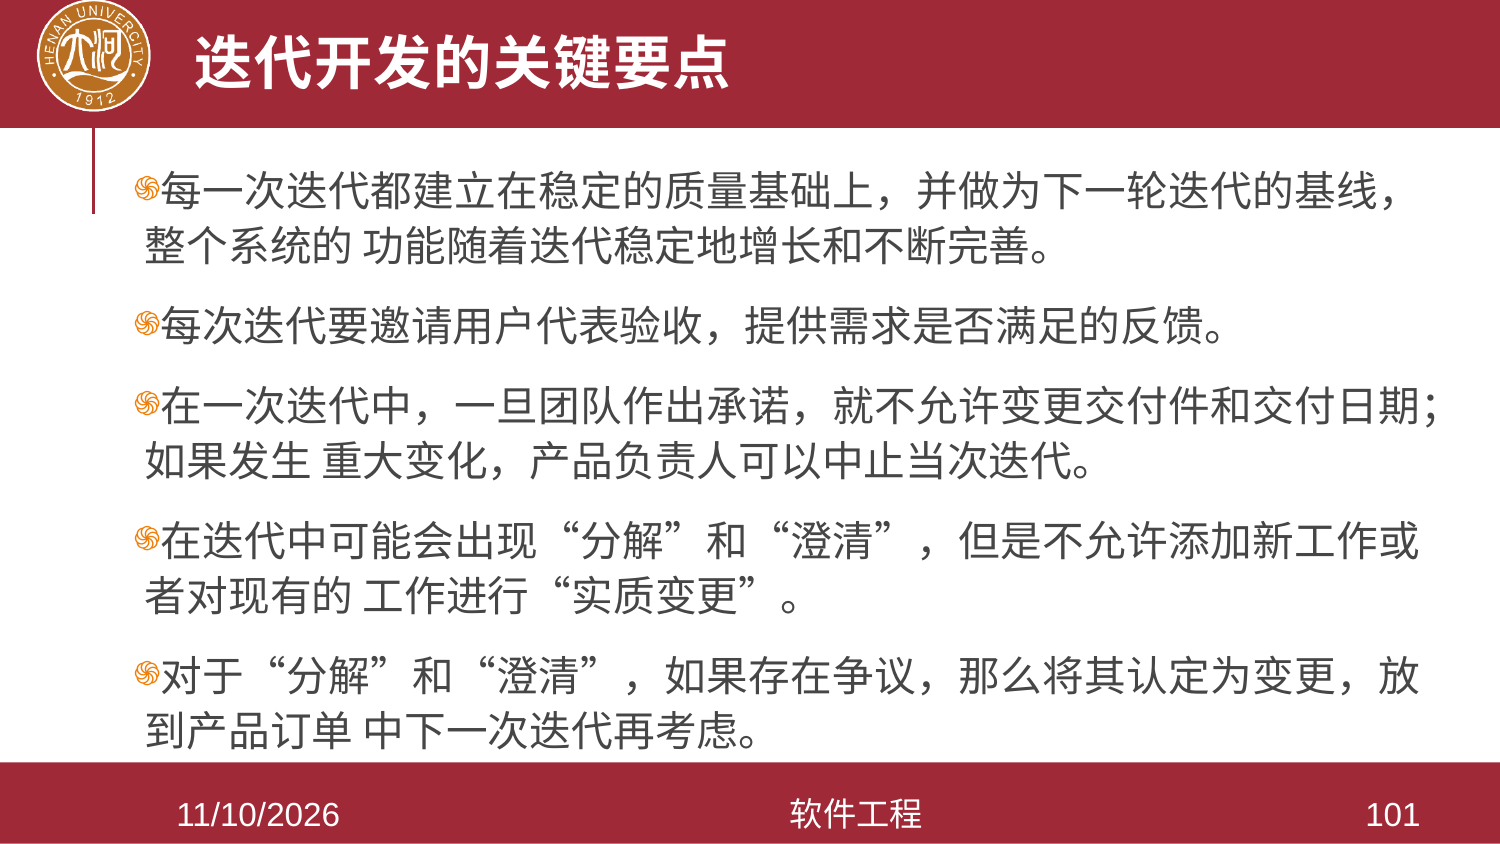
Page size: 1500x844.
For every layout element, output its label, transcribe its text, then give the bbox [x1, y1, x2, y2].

footer 软件工程 [391, 796, 1322, 830]
title 迭代开发的关键要点 [179, 0, 1454, 136]
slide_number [126, 796, 391, 830]
list 每一次迭代都建立在稳定的质量基础上，并做为下一轮迭代的基线，整个系统的 功能随着迭代稳定地增长和不断完善。 每次迭代要邀请用户代表验收，提供需求是否满足的反馈。 在一次迭代中，一旦团队作出承诺，就不允许变更交付件和交付日期；如果发生 重大变化，产品负责人可以中止当次迭代。 在迭代中可能会出现“分解”和“澄清”，但是不允许添加新工作或者对现有的 工作进行“实质变更”。 对于“分解”和“澄清”，如果存在争议，那么将其认定为变更，放到产品订单 中下一次迭代再考虑。 [126, 151, 1428, 777]
slide_number 101 [1333, 796, 1454, 830]
